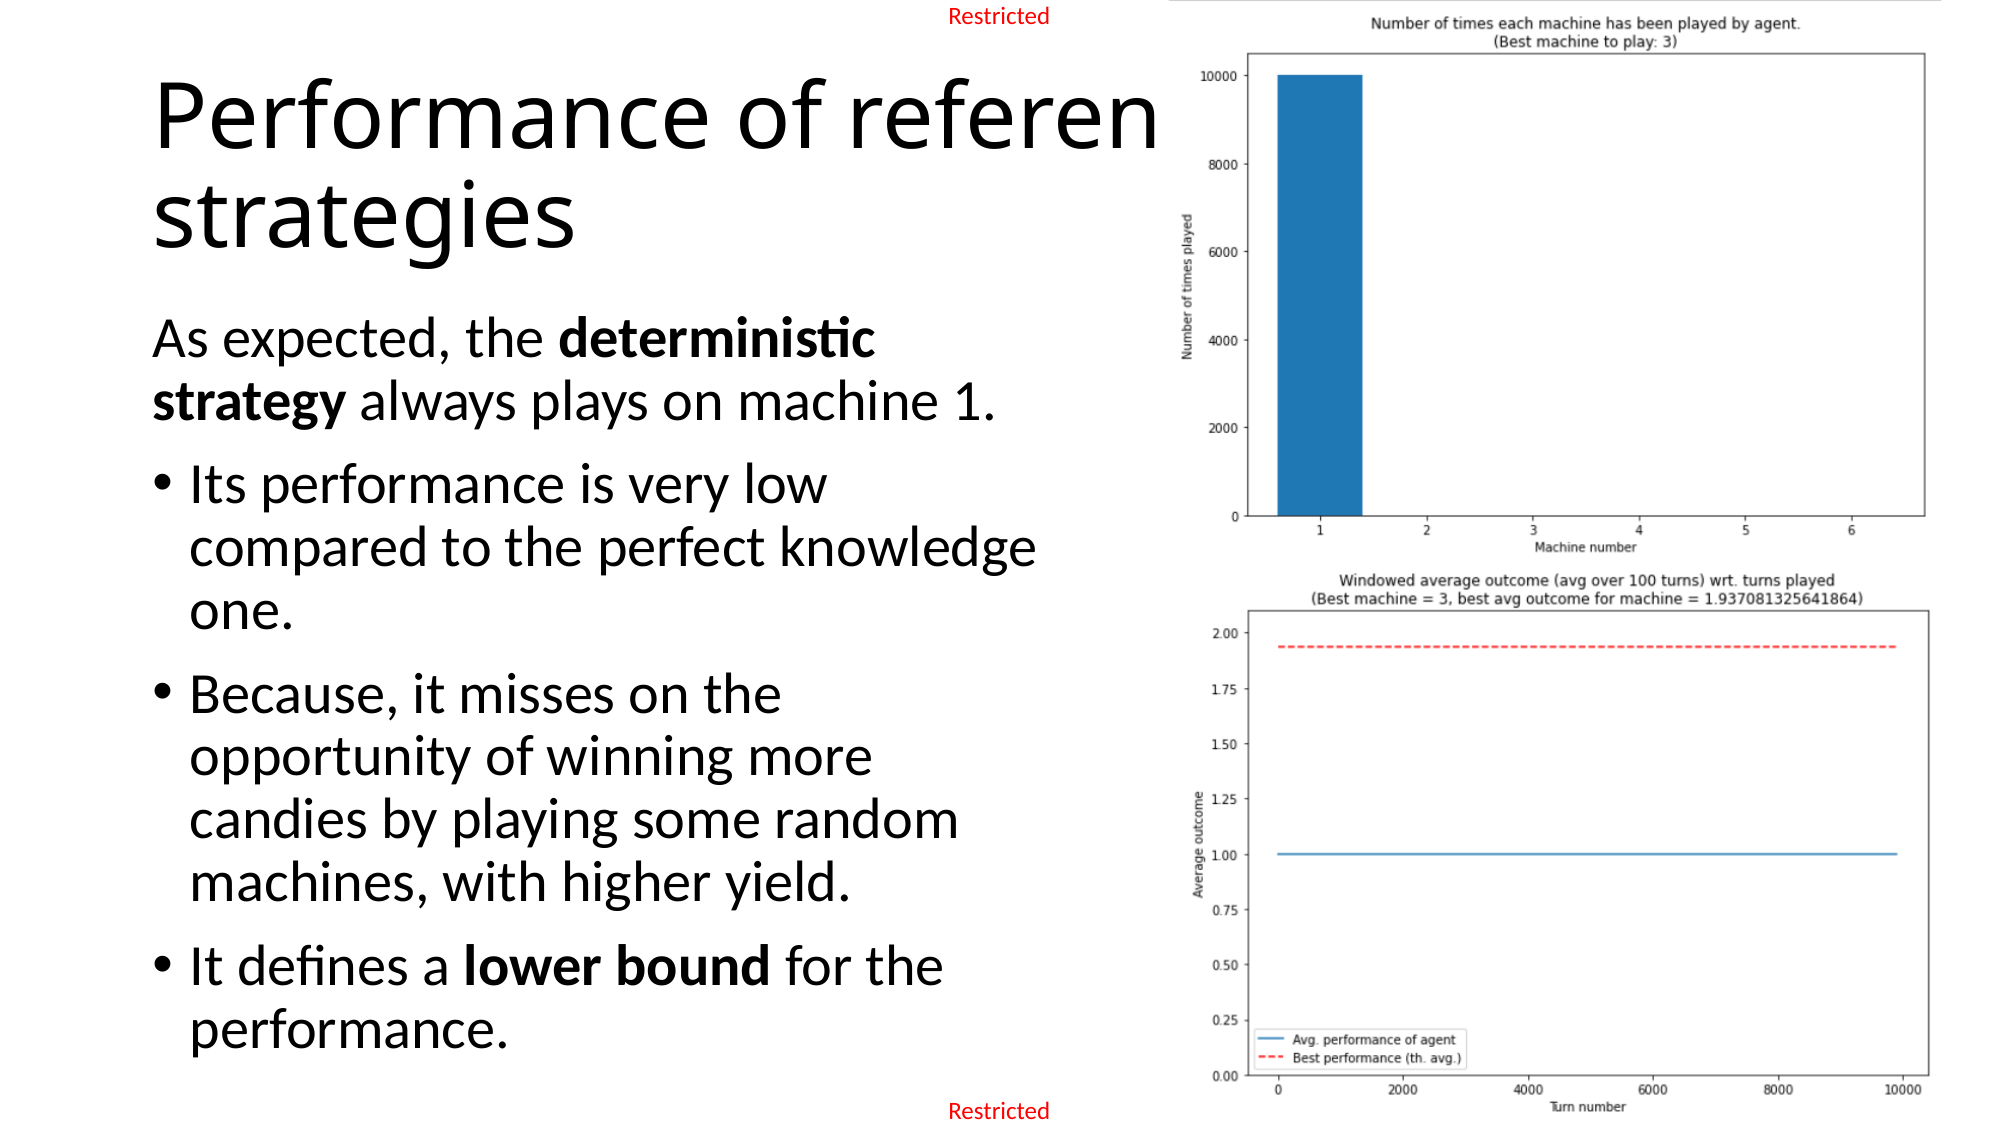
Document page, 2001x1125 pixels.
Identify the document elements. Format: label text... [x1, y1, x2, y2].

title Performance of reference strategies [137, 59, 1164, 278]
list As expected, the deterministic strategy always plays on machine 1. Its performance is very low compared to the perfect knowledge one. Because, it misses on the opportunity of winning more candies by playing some random machines, with higher yield. It defines a lower bound for the performance. [137, 299, 1056, 1125]
picture [1164, 0, 1942, 1121]
